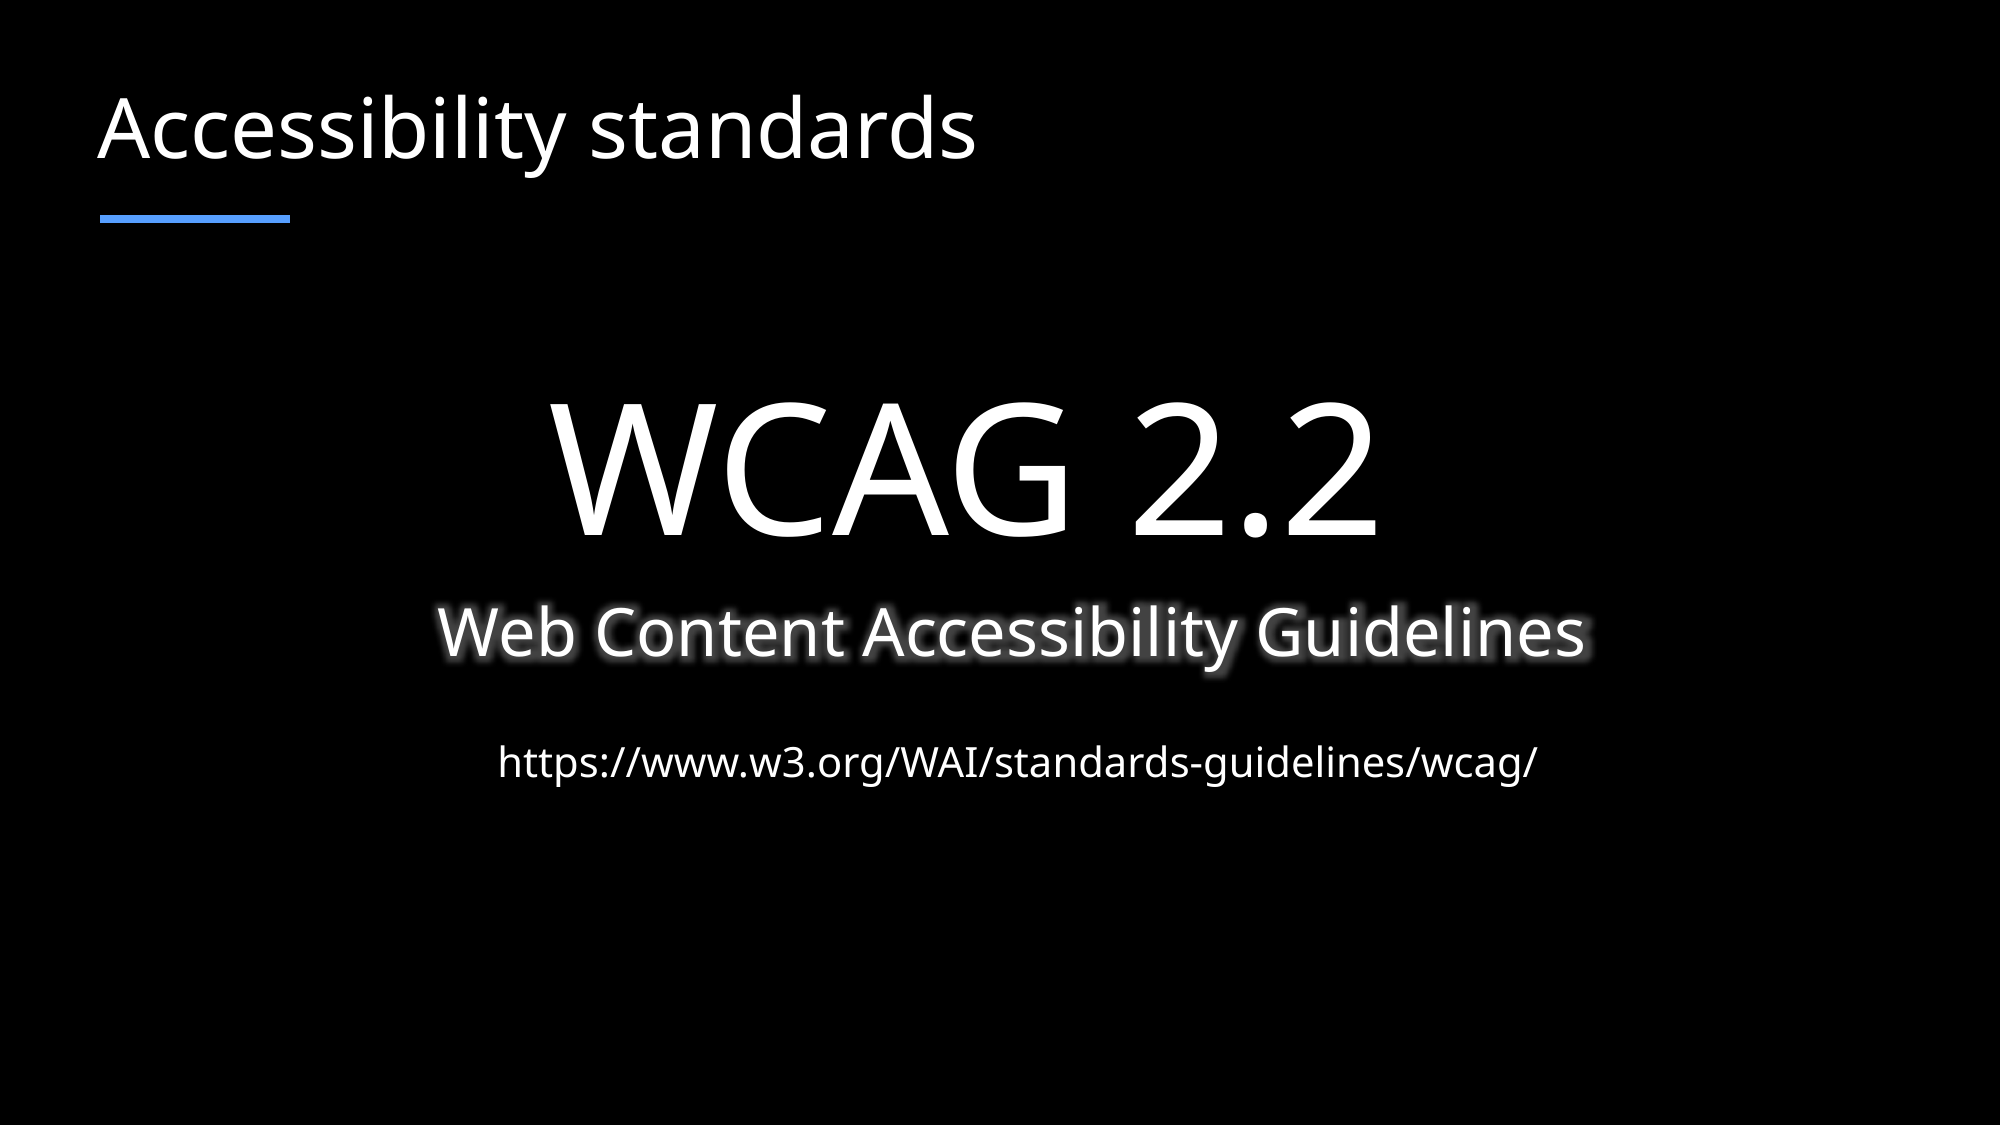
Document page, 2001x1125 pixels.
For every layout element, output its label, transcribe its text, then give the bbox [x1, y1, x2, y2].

text_box WCAG 2.2 [533, 345, 1561, 575]
text_box https://www.w3.org/WAI/standards-guidelines/wcag/ [482, 728, 1625, 794]
text_box Web Content Accessibility Guidelines [382, 582, 1644, 678]
text_box Accessibility standards [82, 67, 1389, 183]
